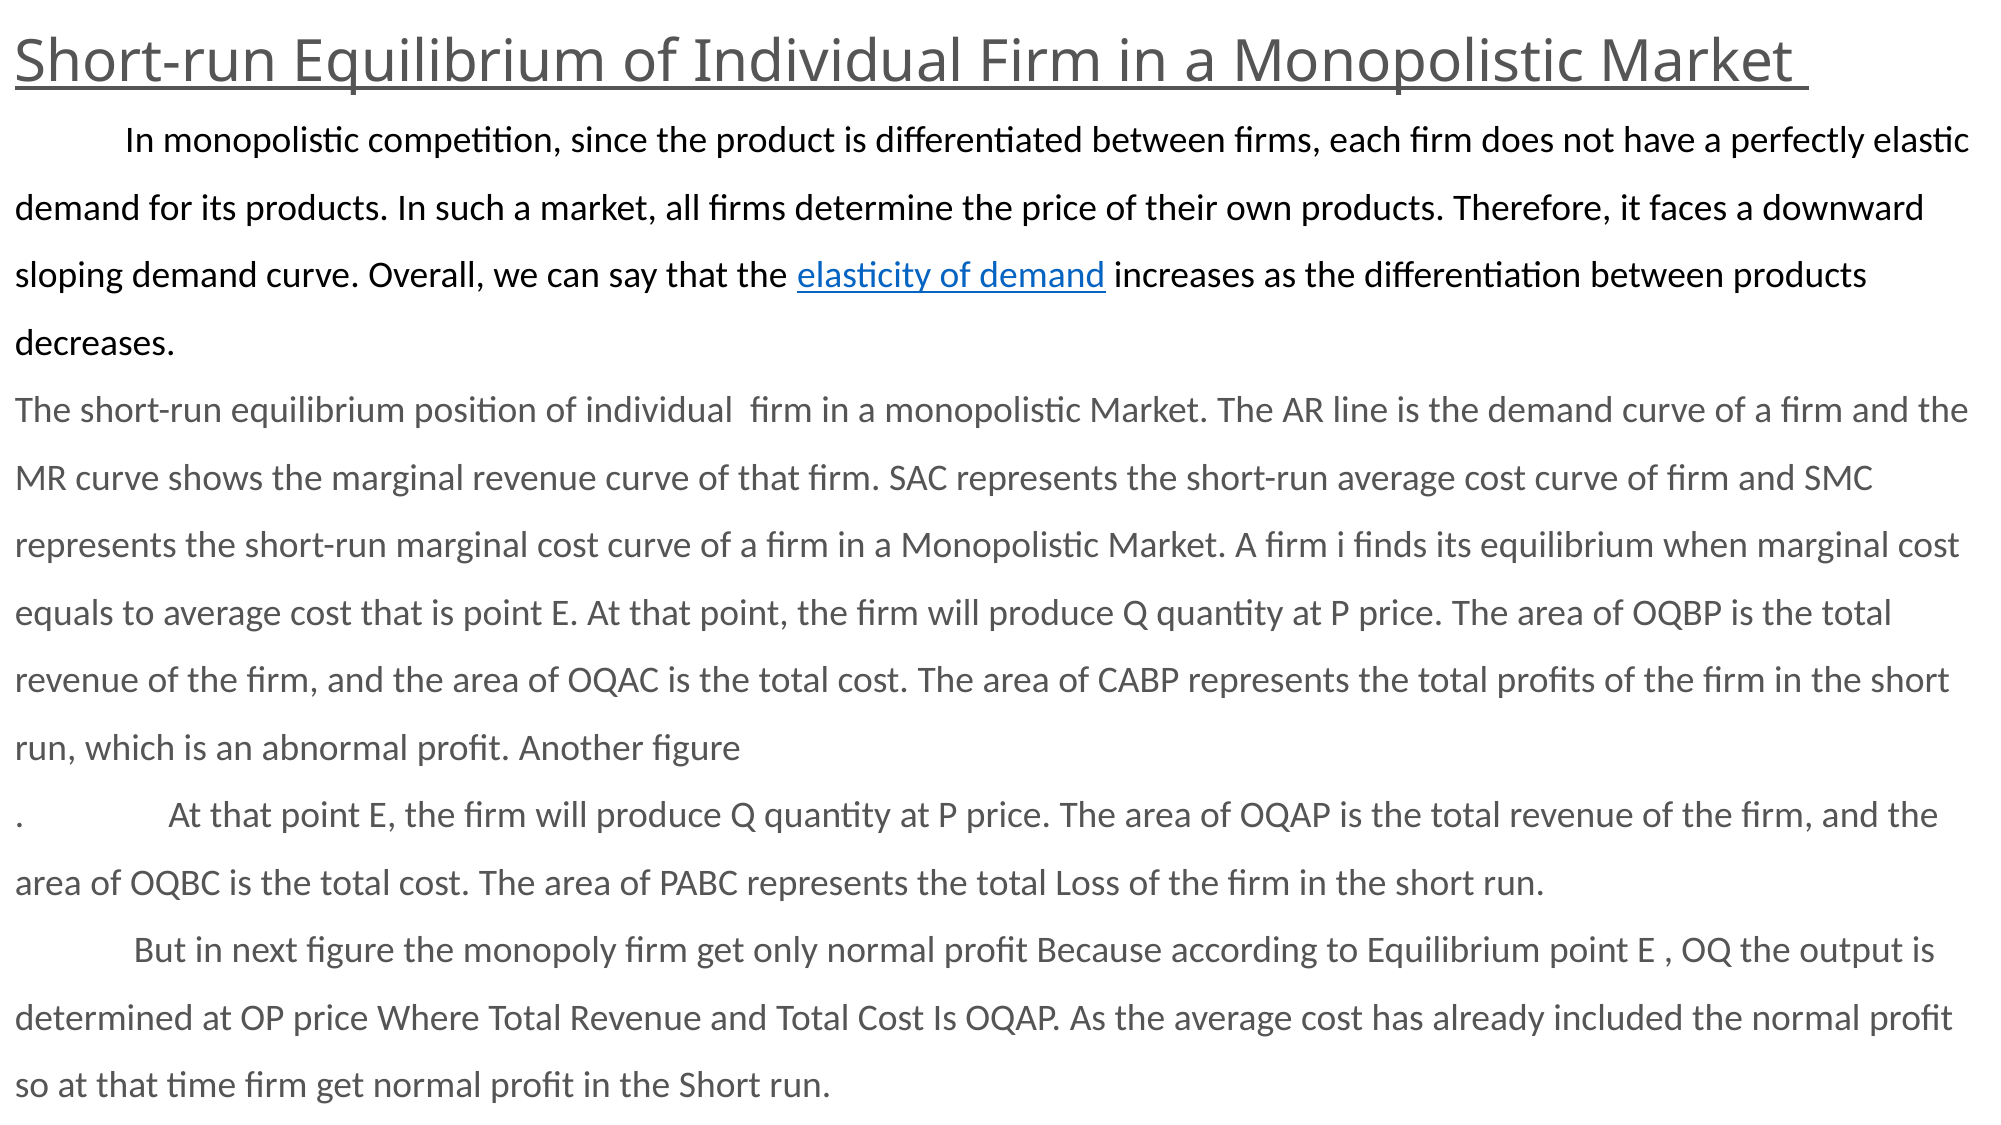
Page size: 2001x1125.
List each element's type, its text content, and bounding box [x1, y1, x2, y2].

text_box Short-run Equilibrium of Individual Firm in a Monopolistic Market In monopolistic competition, since the product is differentiated between firms, each firm does not have a perfectly elastic demand for its products. In such a market, all firms determine the price of their own products. Therefore, it faces a downward sloping demand curve. Overall, we can say that the elasticity of demand increases as the differentiation between products decreases. The short-run equilibrium position of individual firm in a monopolistic Market. The AR line is the demand curve of a firm and the MR curve shows the marginal revenue curve of that firm. SAC represents the short-run average cost curve of firm and SMC represents the short-run marginal cost curve of a firm in a Monopolistic Market. A firm i finds its equilibrium when marginal cost equals to average cost that is point E. At that point, the firm will produce Q quantity at P price. The area of OQBP is the total revenue of the firm, and the area of OQAC is the total cost. The area of CABP represents the total profits of the firm in the short run, which is an abnormal profit. Another figure . At that point E, the firm will produce Q quantity at P price. The area of OQAP is the total revenue of the firm, and the area of OQBC is the total cost. The area of PABC represents the total Loss of the firm in the short run. But in next figure the monopoly firm get only normal profit Because according to Equilibrium point E , OQ the output is determined at OP price Where Total Revenue and Total Cost Is OQAP. As the average cost has already included the normal profit so at that time firm get normal profit in the Short run. [0, 15, 2000, 1113]
